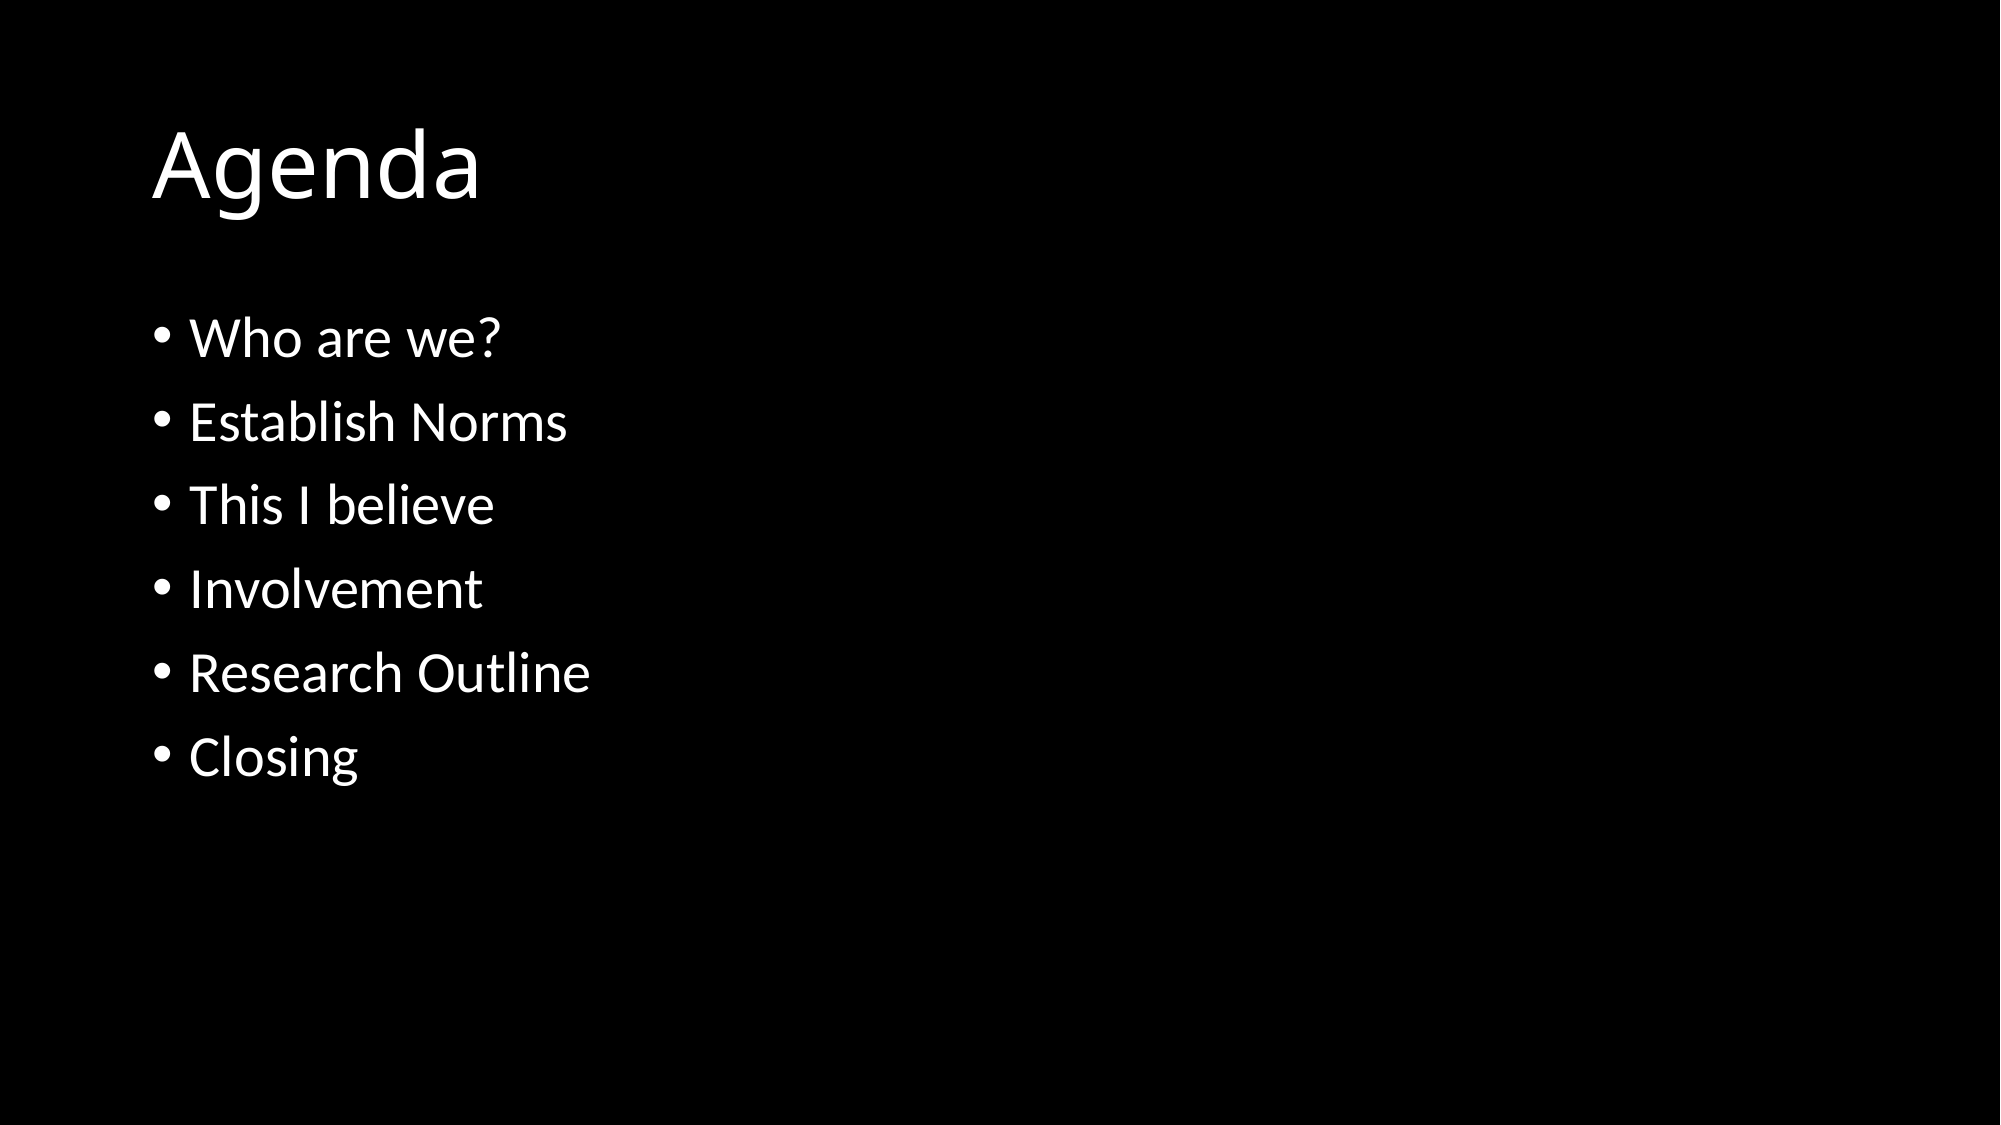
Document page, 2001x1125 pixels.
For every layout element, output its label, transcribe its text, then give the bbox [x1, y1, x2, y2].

list Who are we? Establish Norms This I believe Involvement Research Outline Closing [137, 299, 1863, 1014]
title Agenda [137, 59, 1863, 278]
